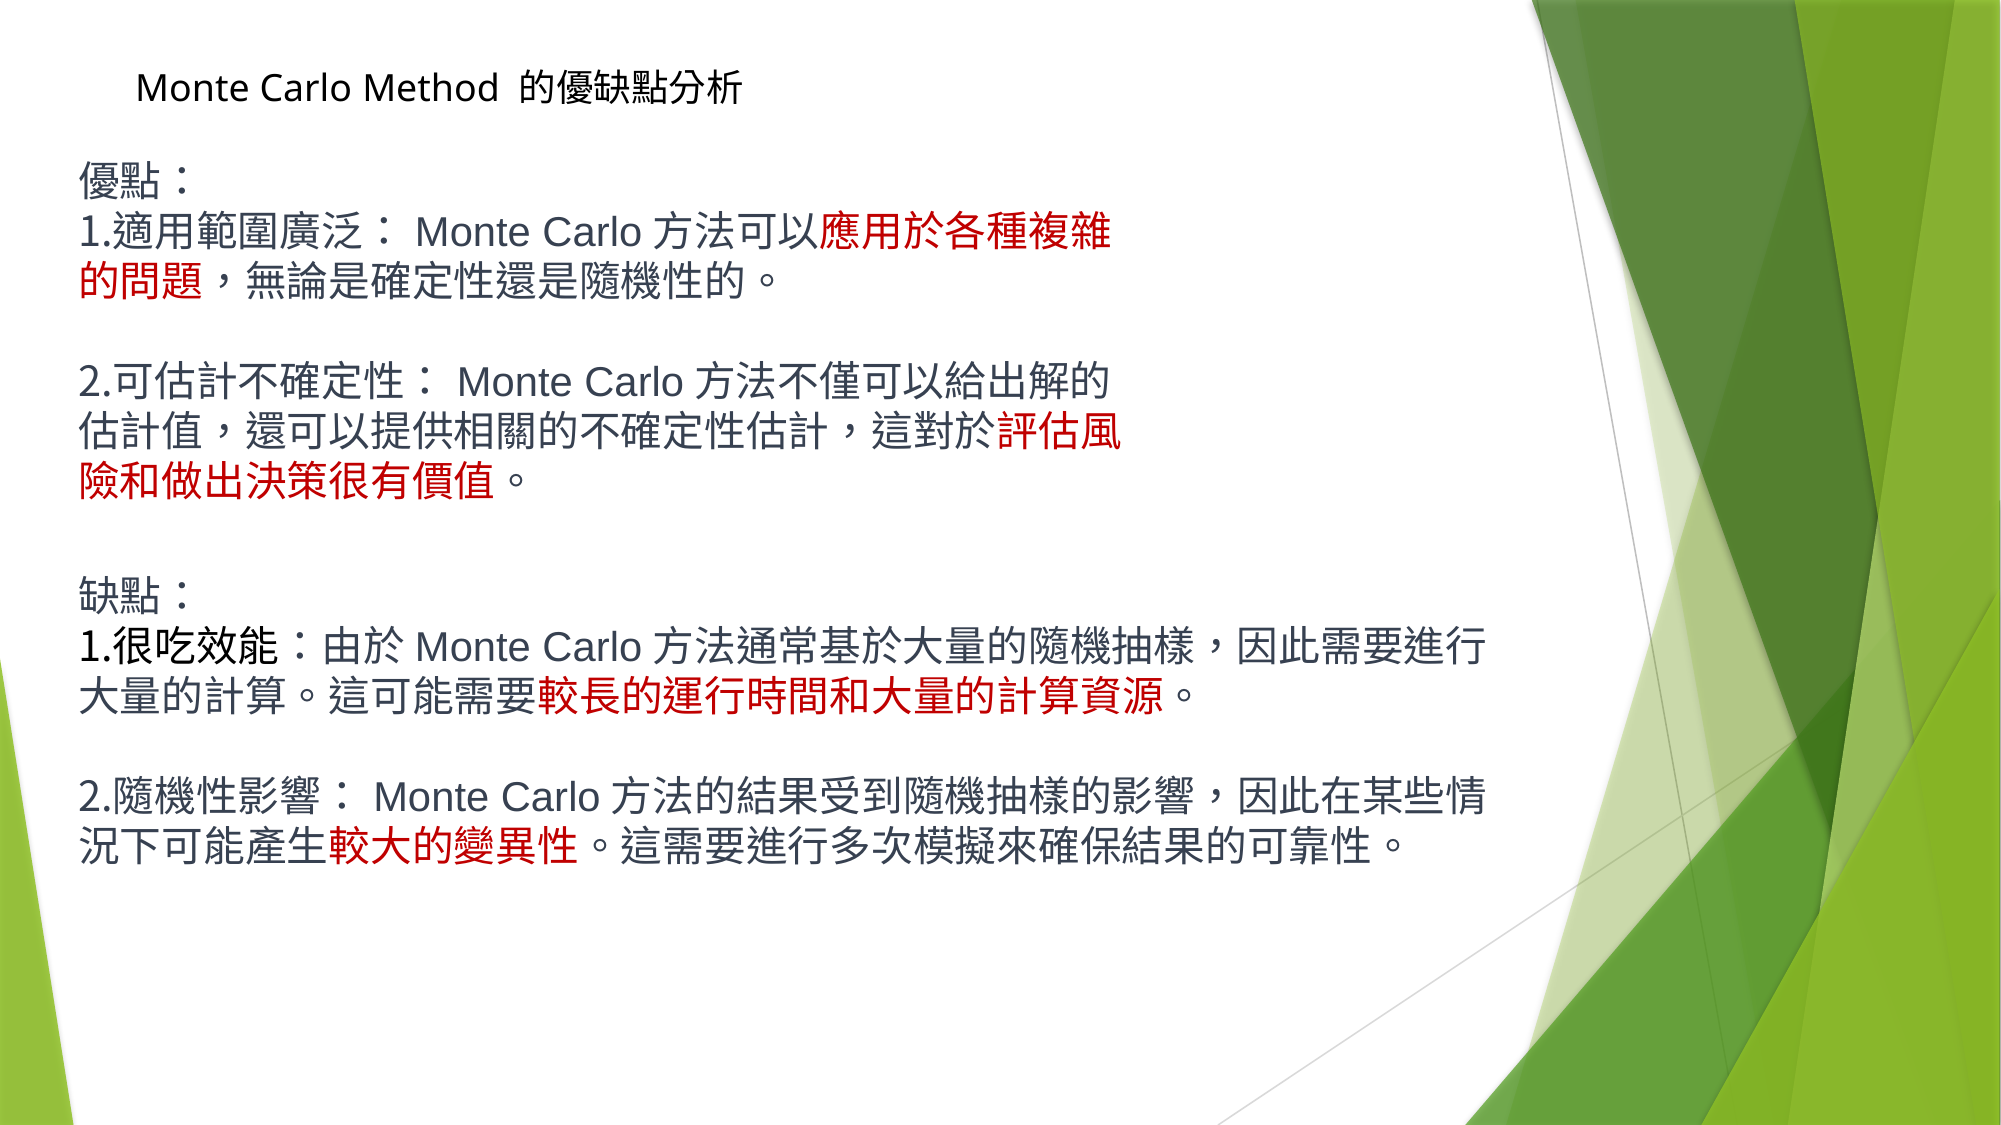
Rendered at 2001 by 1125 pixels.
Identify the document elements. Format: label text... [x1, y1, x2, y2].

text_box 優點： 適用範圍廣泛：Monte Carlo方法可以應用於各種複雜的問題，無論是確定性還是隨機性的。 可估計不確定性：Monte Carlo方法不僅可以給出解的估計值，還可以提供相關的不確定性估計，這對於評估風險和做出決策很有價值。 [63, 147, 1146, 513]
text_box 缺點： 很吃效能：由於Monte Carlo方法通常基於大量的隨機抽樣，因此需要進行大量的計算。這可能需要較長的運行時間和大量的計算資源。 隨機性影響：Monte Carlo方法的結果受到隨機抽樣的影響，因此在某些情況下可能產生較大的變異性。這需要進行多次模擬來確保結果的可靠性。 [63, 562, 1522, 878]
text_box Monte Carlo Method 的優缺點分析 [120, 56, 1241, 117]
